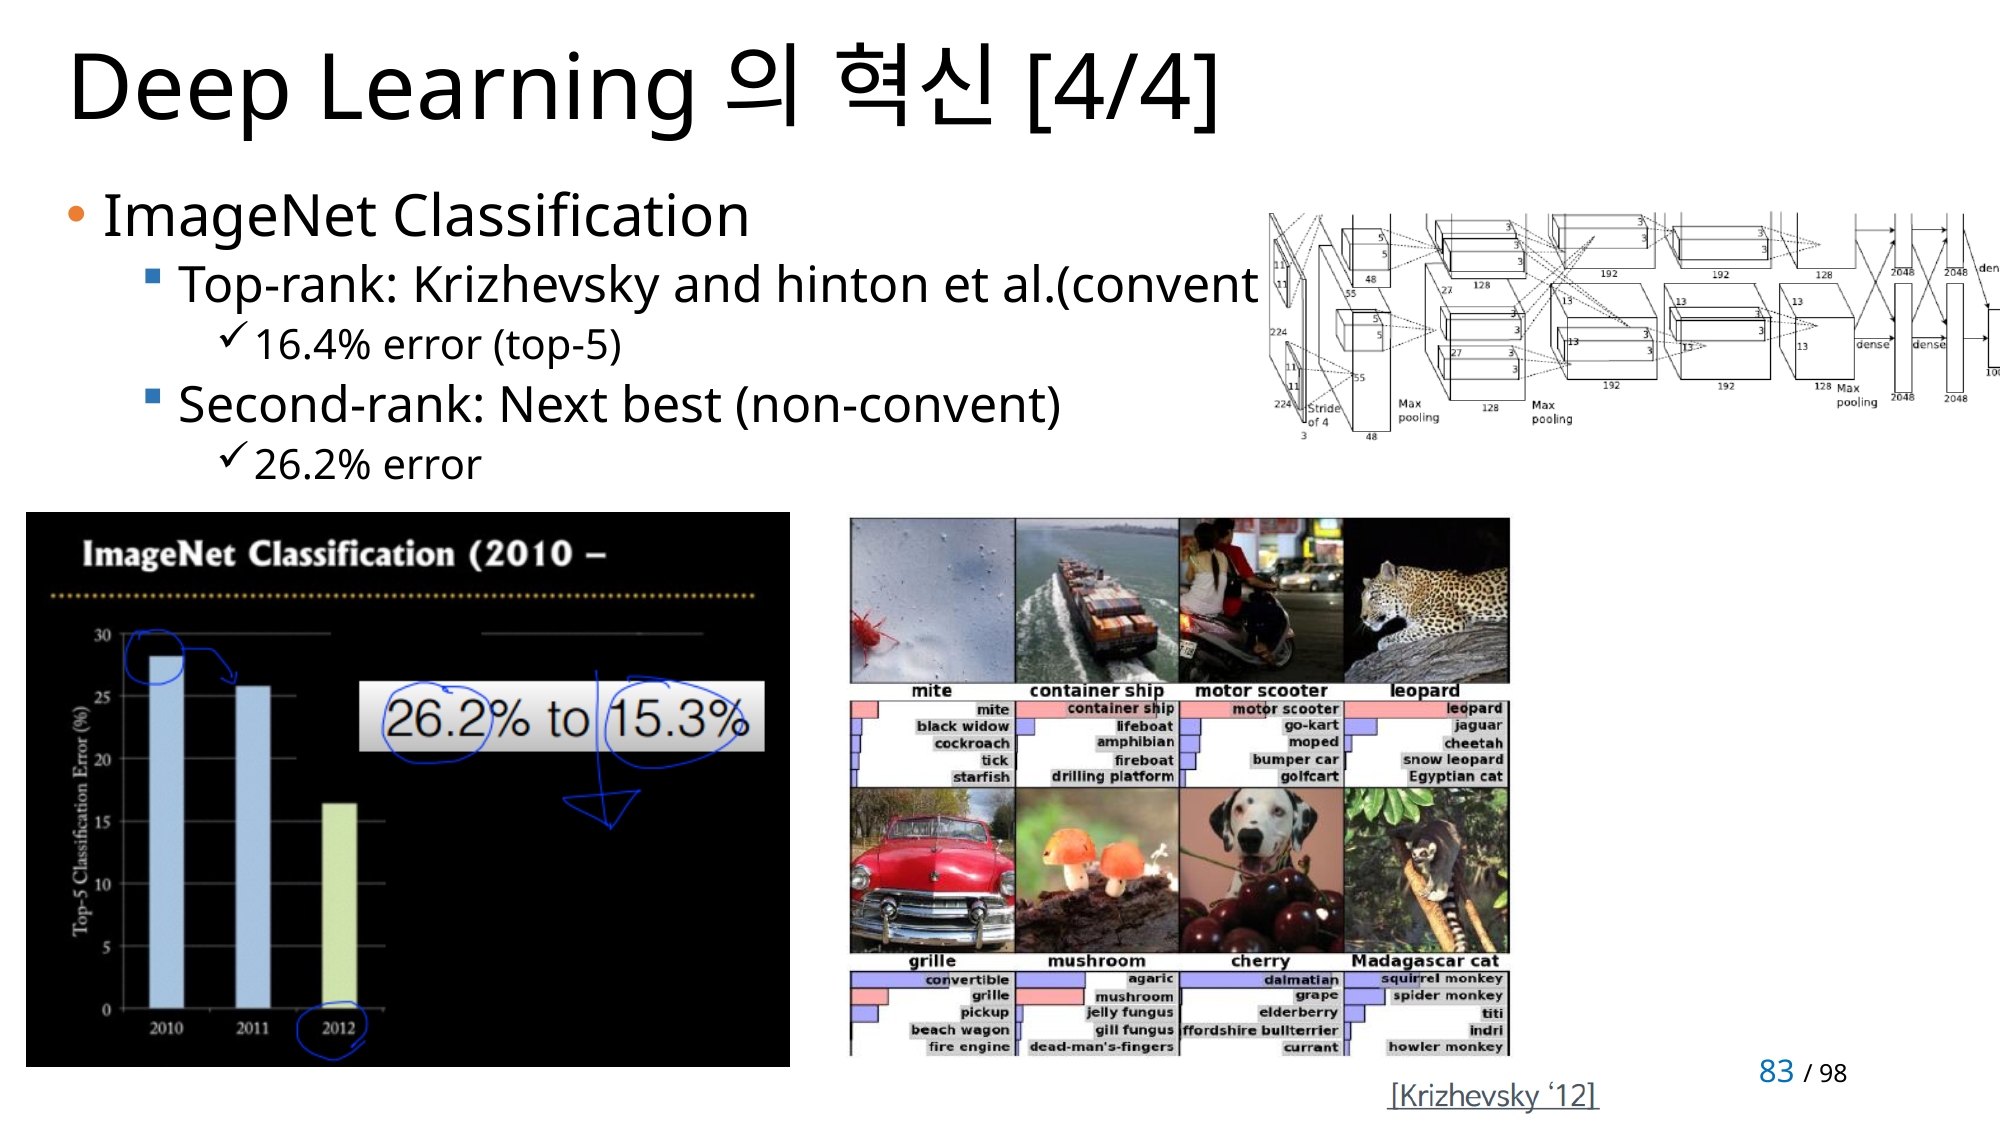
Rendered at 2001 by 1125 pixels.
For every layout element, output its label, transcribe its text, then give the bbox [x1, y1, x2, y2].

title Deep Learning의 혁신[4/4] [51, 18, 1961, 161]
picture [1258, 198, 2000, 451]
list ImageNet Classification Top-rank: Krizhevsky and hinton et al.(convent) 16.4% error (top-5) Second-rank: Next best (non-convent) 26.2% error [51, 178, 1961, 1014]
slide_number 83 / 98 [1602, 1042, 1863, 1103]
picture [846, 512, 1602, 1115]
picture [26, 512, 790, 1067]
